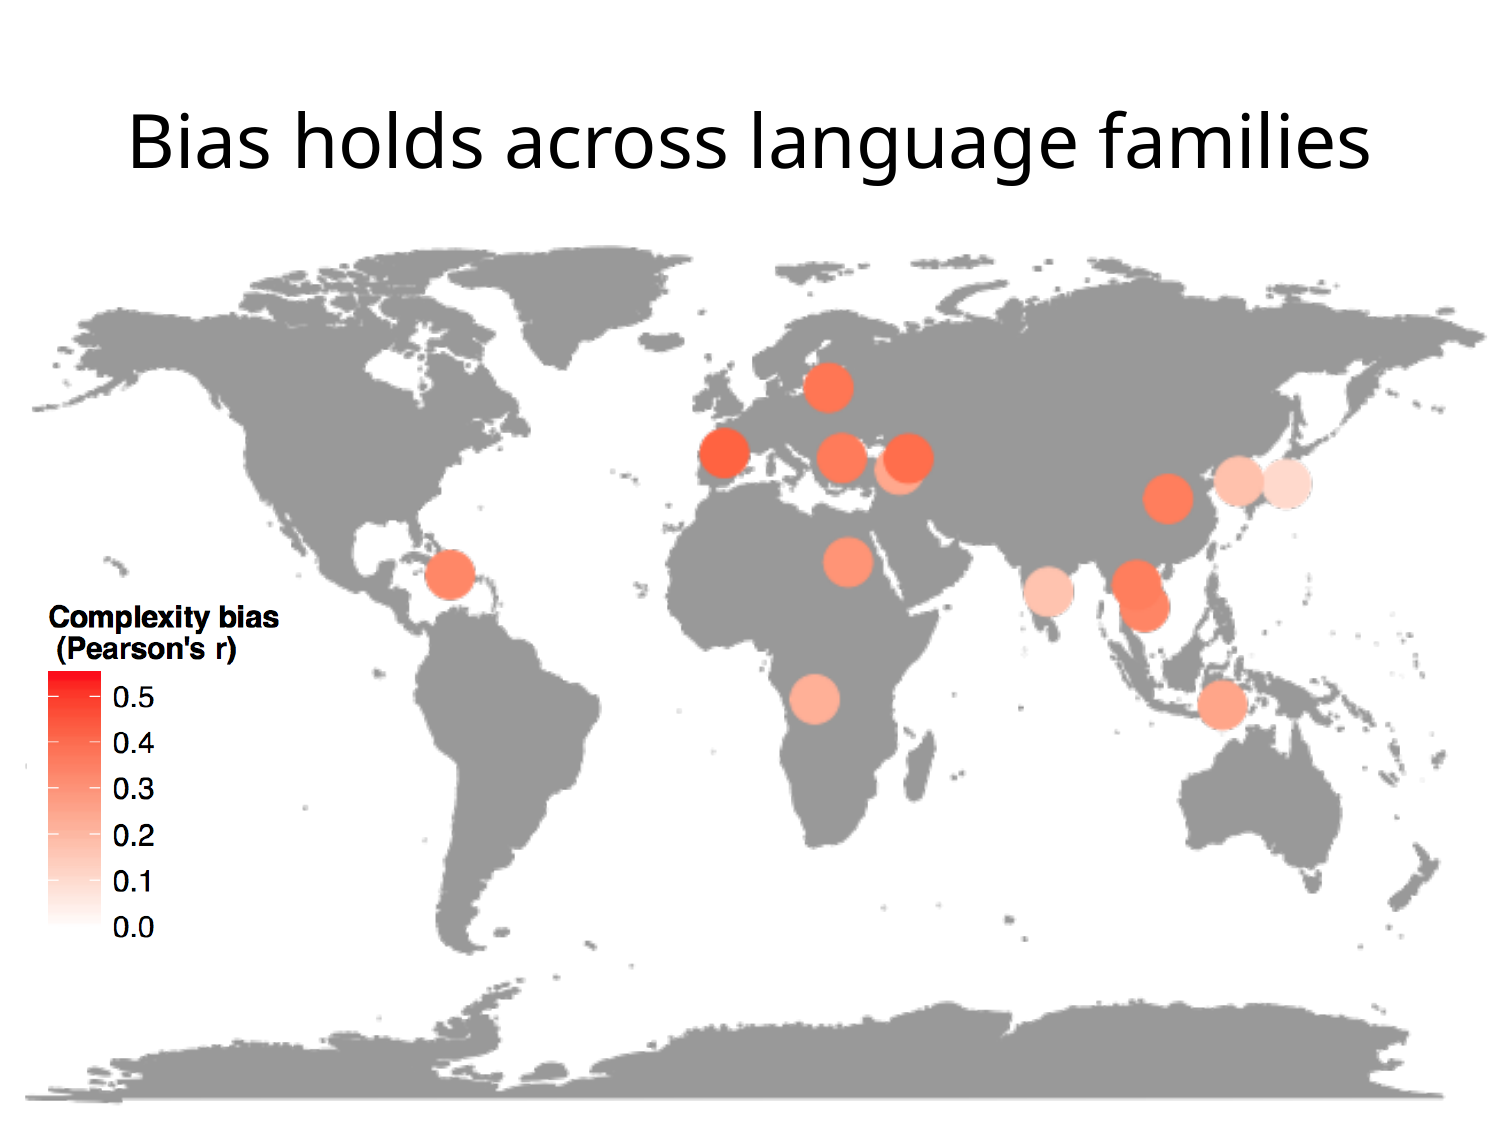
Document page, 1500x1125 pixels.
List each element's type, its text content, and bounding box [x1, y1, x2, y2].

title Bias holds across language families [75, 45, 1425, 190]
picture [0, 191, 1500, 1125]
